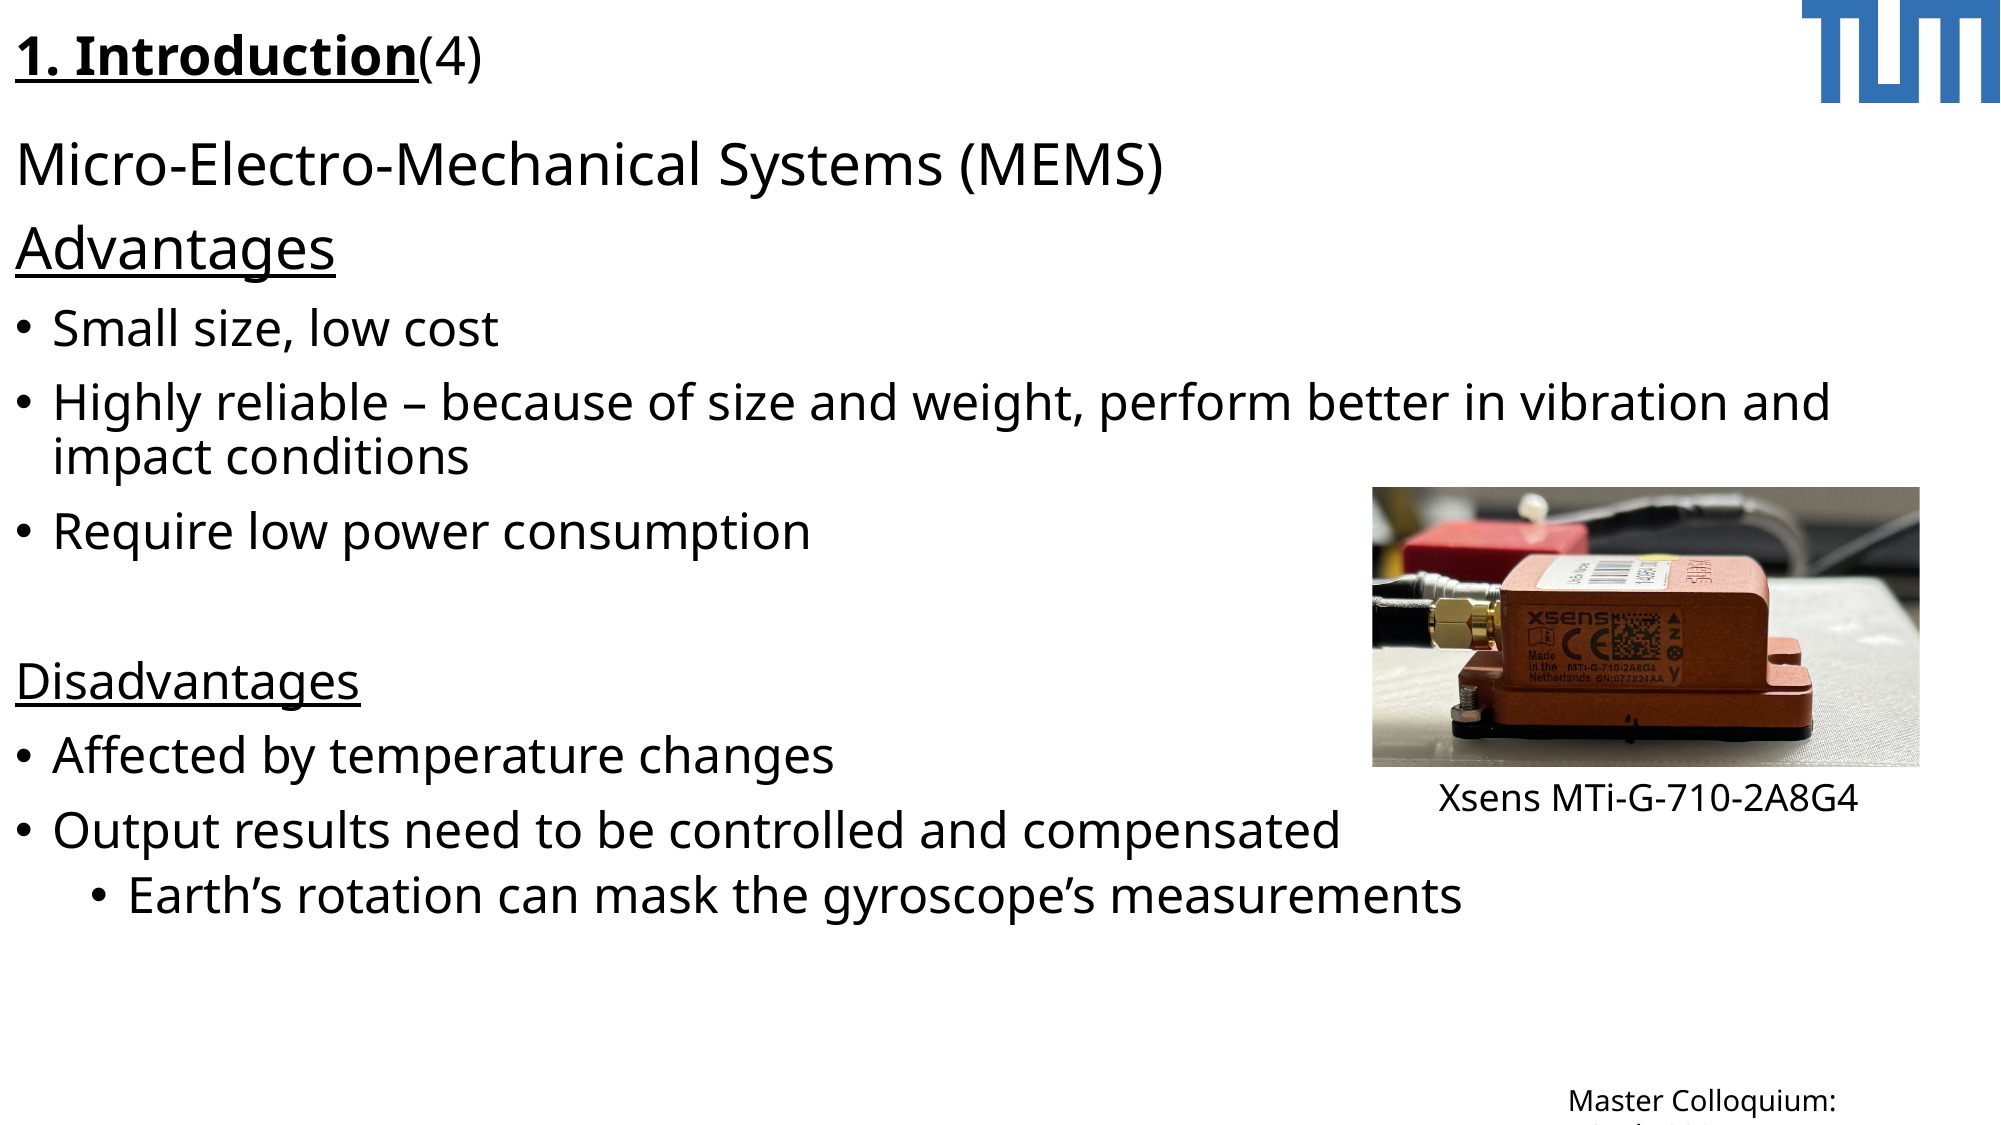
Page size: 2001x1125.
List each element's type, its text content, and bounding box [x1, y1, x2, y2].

picture [1372, 352, 1920, 902]
list Micro-Electro-Mechanical Systems (MEMS) Advantages Small size, low cost Highly reliable – because of size and weight, perform better in vibration and impact conditions Require low power consumption Disadvantages Affected by temperature changes Output results need to be controlled and compensated Earth’s rotation can mask the gyroscope’s measurements [0, 127, 1863, 1125]
picture [1801, 0, 2000, 104]
text_box Xsens MTi-G-710-2A8G4 [1787, 766, 1874, 827]
text_box Xsens MTi-G-710-2A8G4 [1423, 766, 1505, 827]
text_box Master Colloquium: 16.July.2024 [1553, 1074, 2000, 1125]
title 1. Introduction(4) [0, 3, 540, 112]
